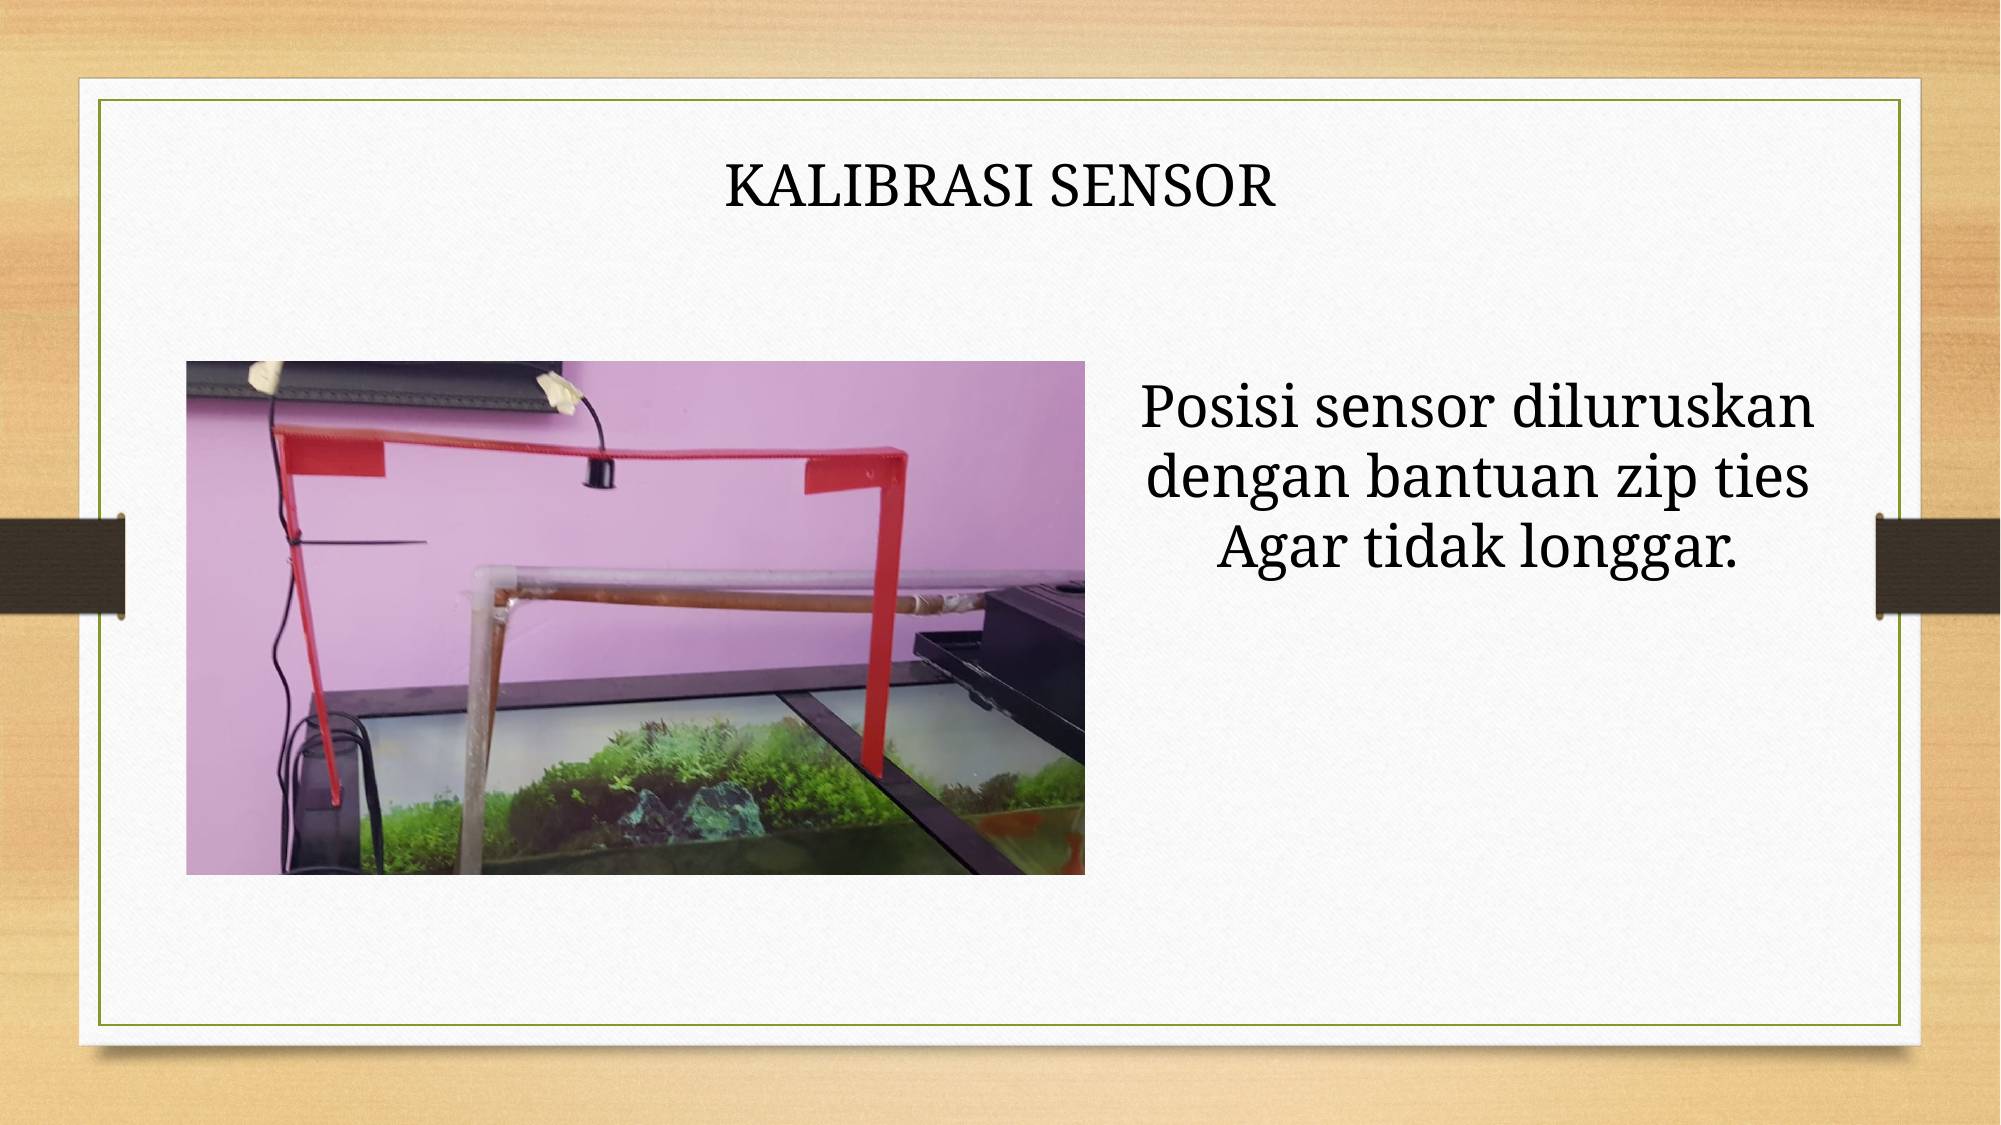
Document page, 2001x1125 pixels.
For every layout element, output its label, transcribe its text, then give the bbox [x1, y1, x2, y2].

text_box Posisi sensor diluruskan dengan bantuan zip ties Agar tidak longgar. [1086, 361, 1872, 587]
text_box KALIBRASI SENSOR [709, 140, 1291, 296]
picture [0, 0, 2001, 1125]
